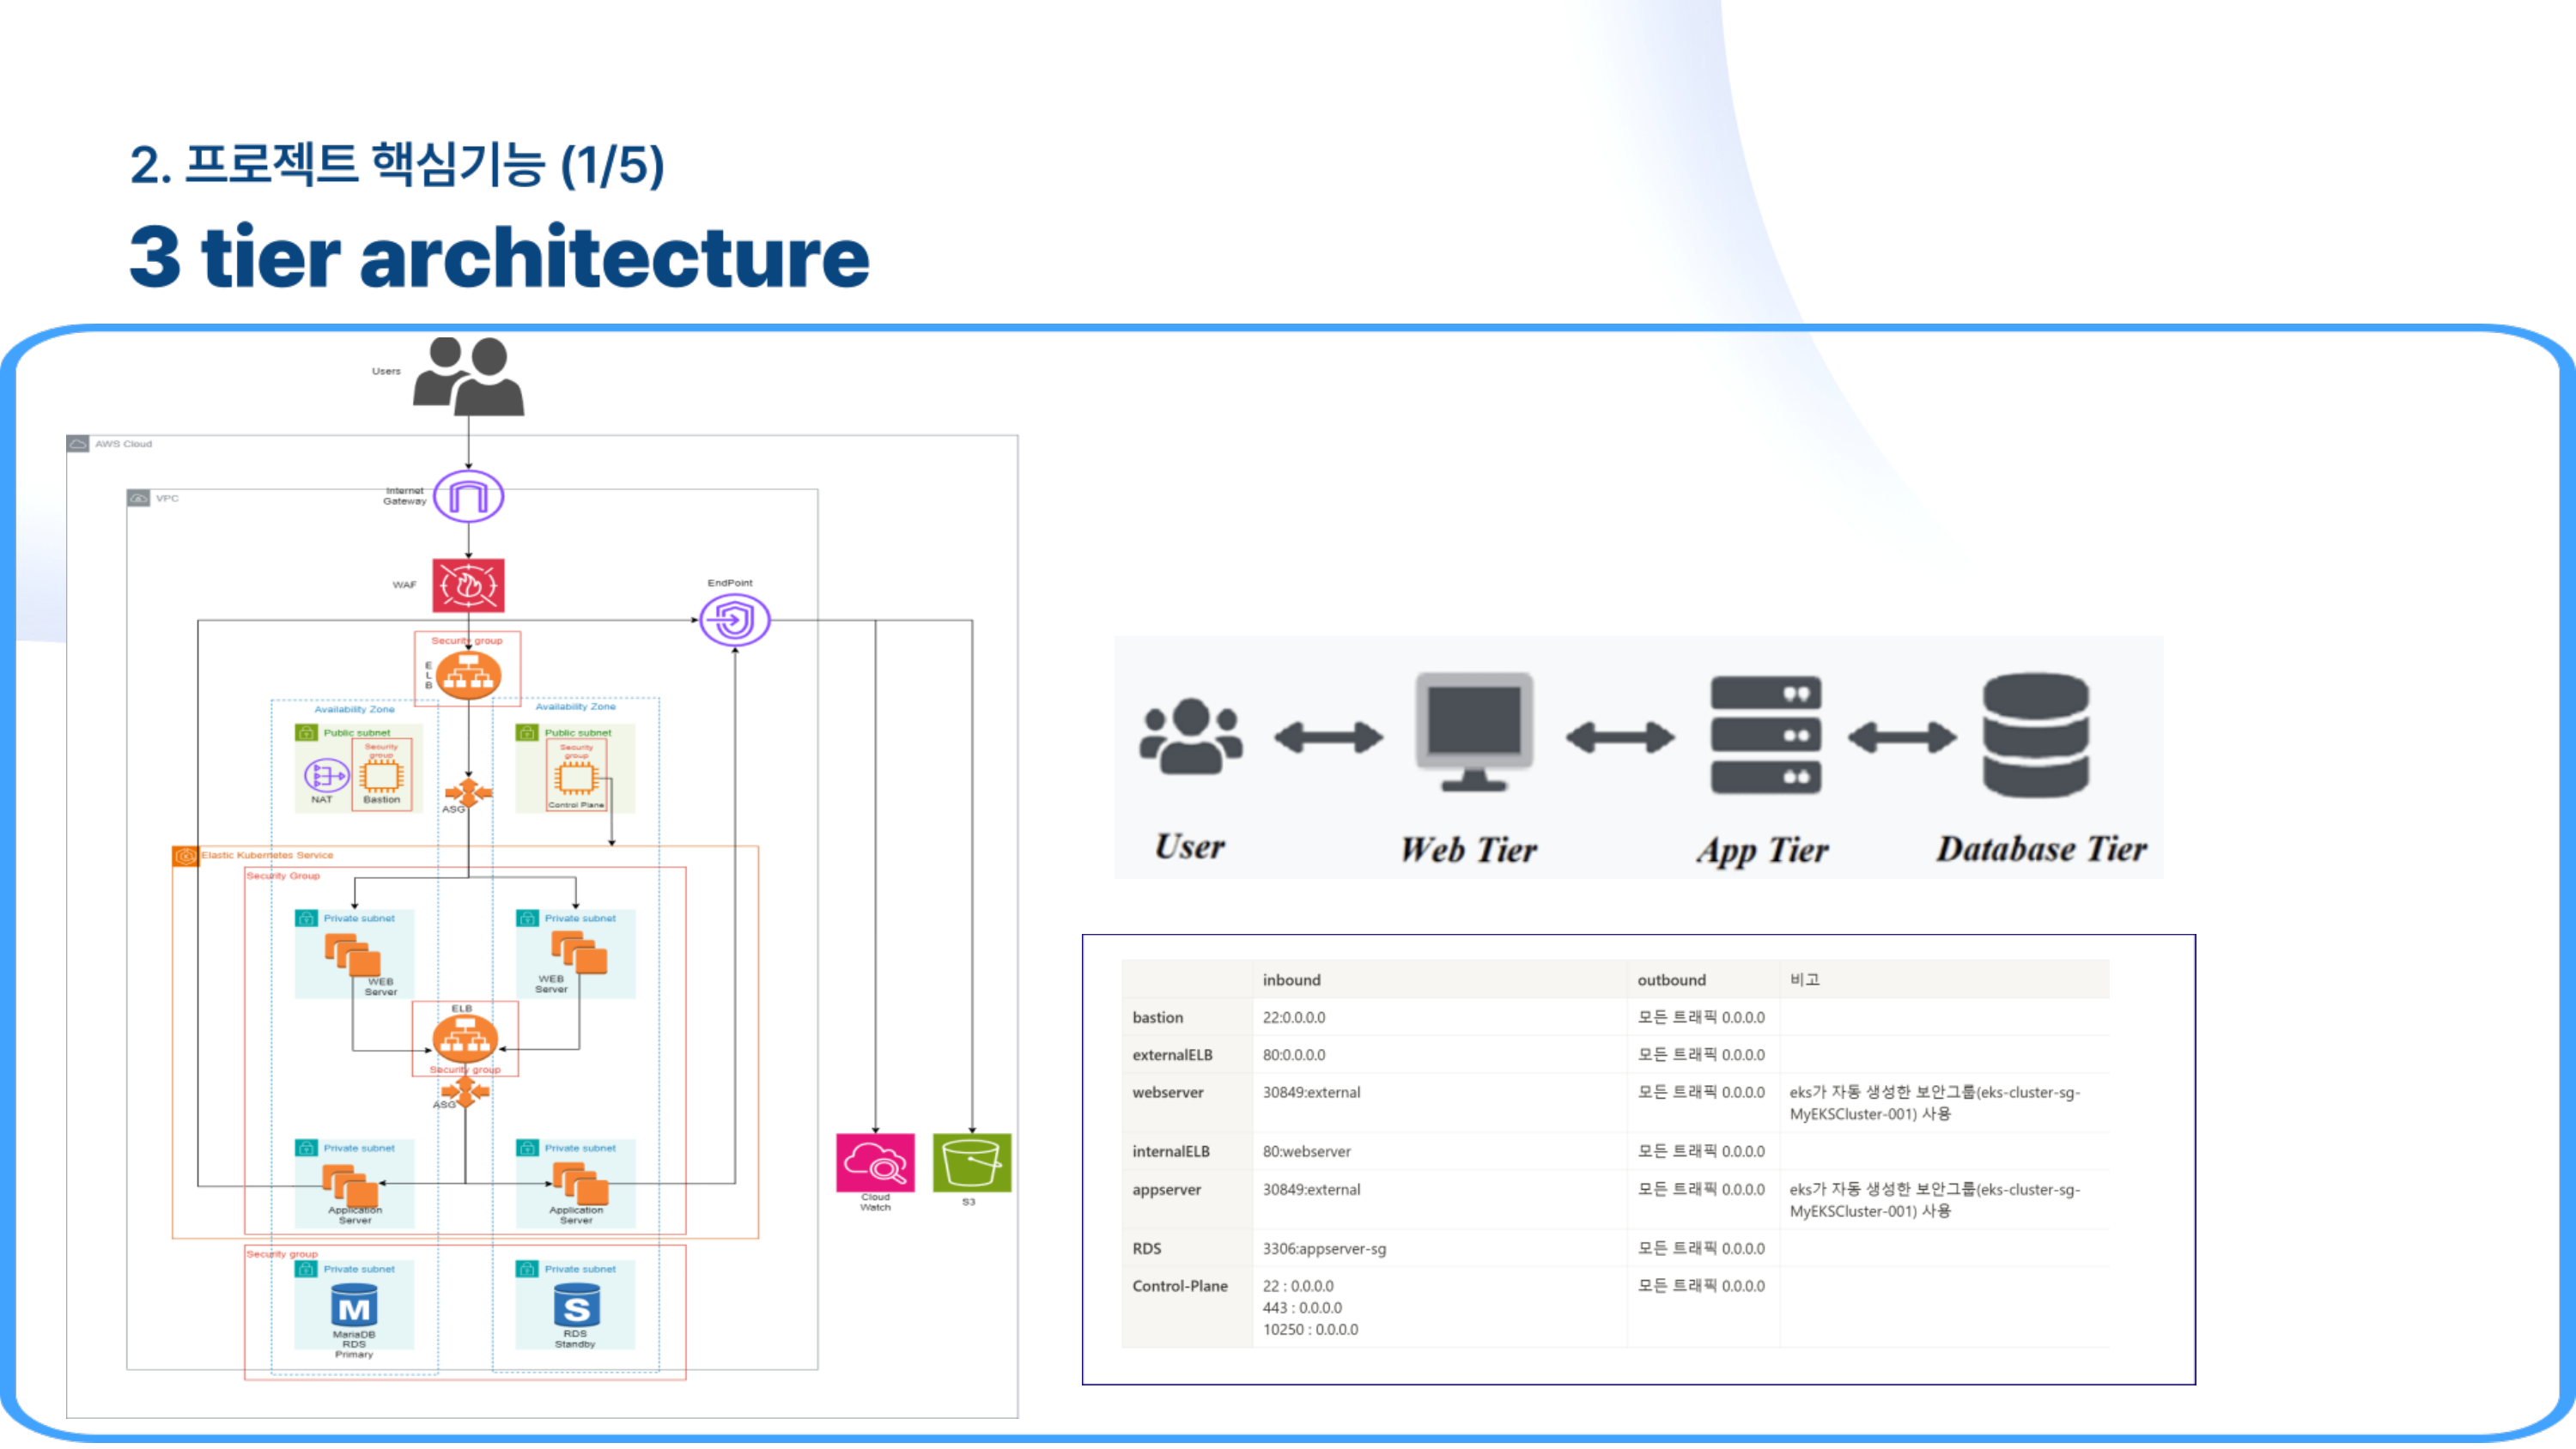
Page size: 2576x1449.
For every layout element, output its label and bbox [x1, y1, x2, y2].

text_box [1082, 934, 2196, 1385]
text_box [65, 336, 1053, 1420]
text_box [1100, 948, 2110, 1355]
text_box [1115, 636, 2164, 879]
picture [100, 109, 946, 392]
text_box [0, 324, 2576, 1444]
text_box [0, 0, 2576, 323]
